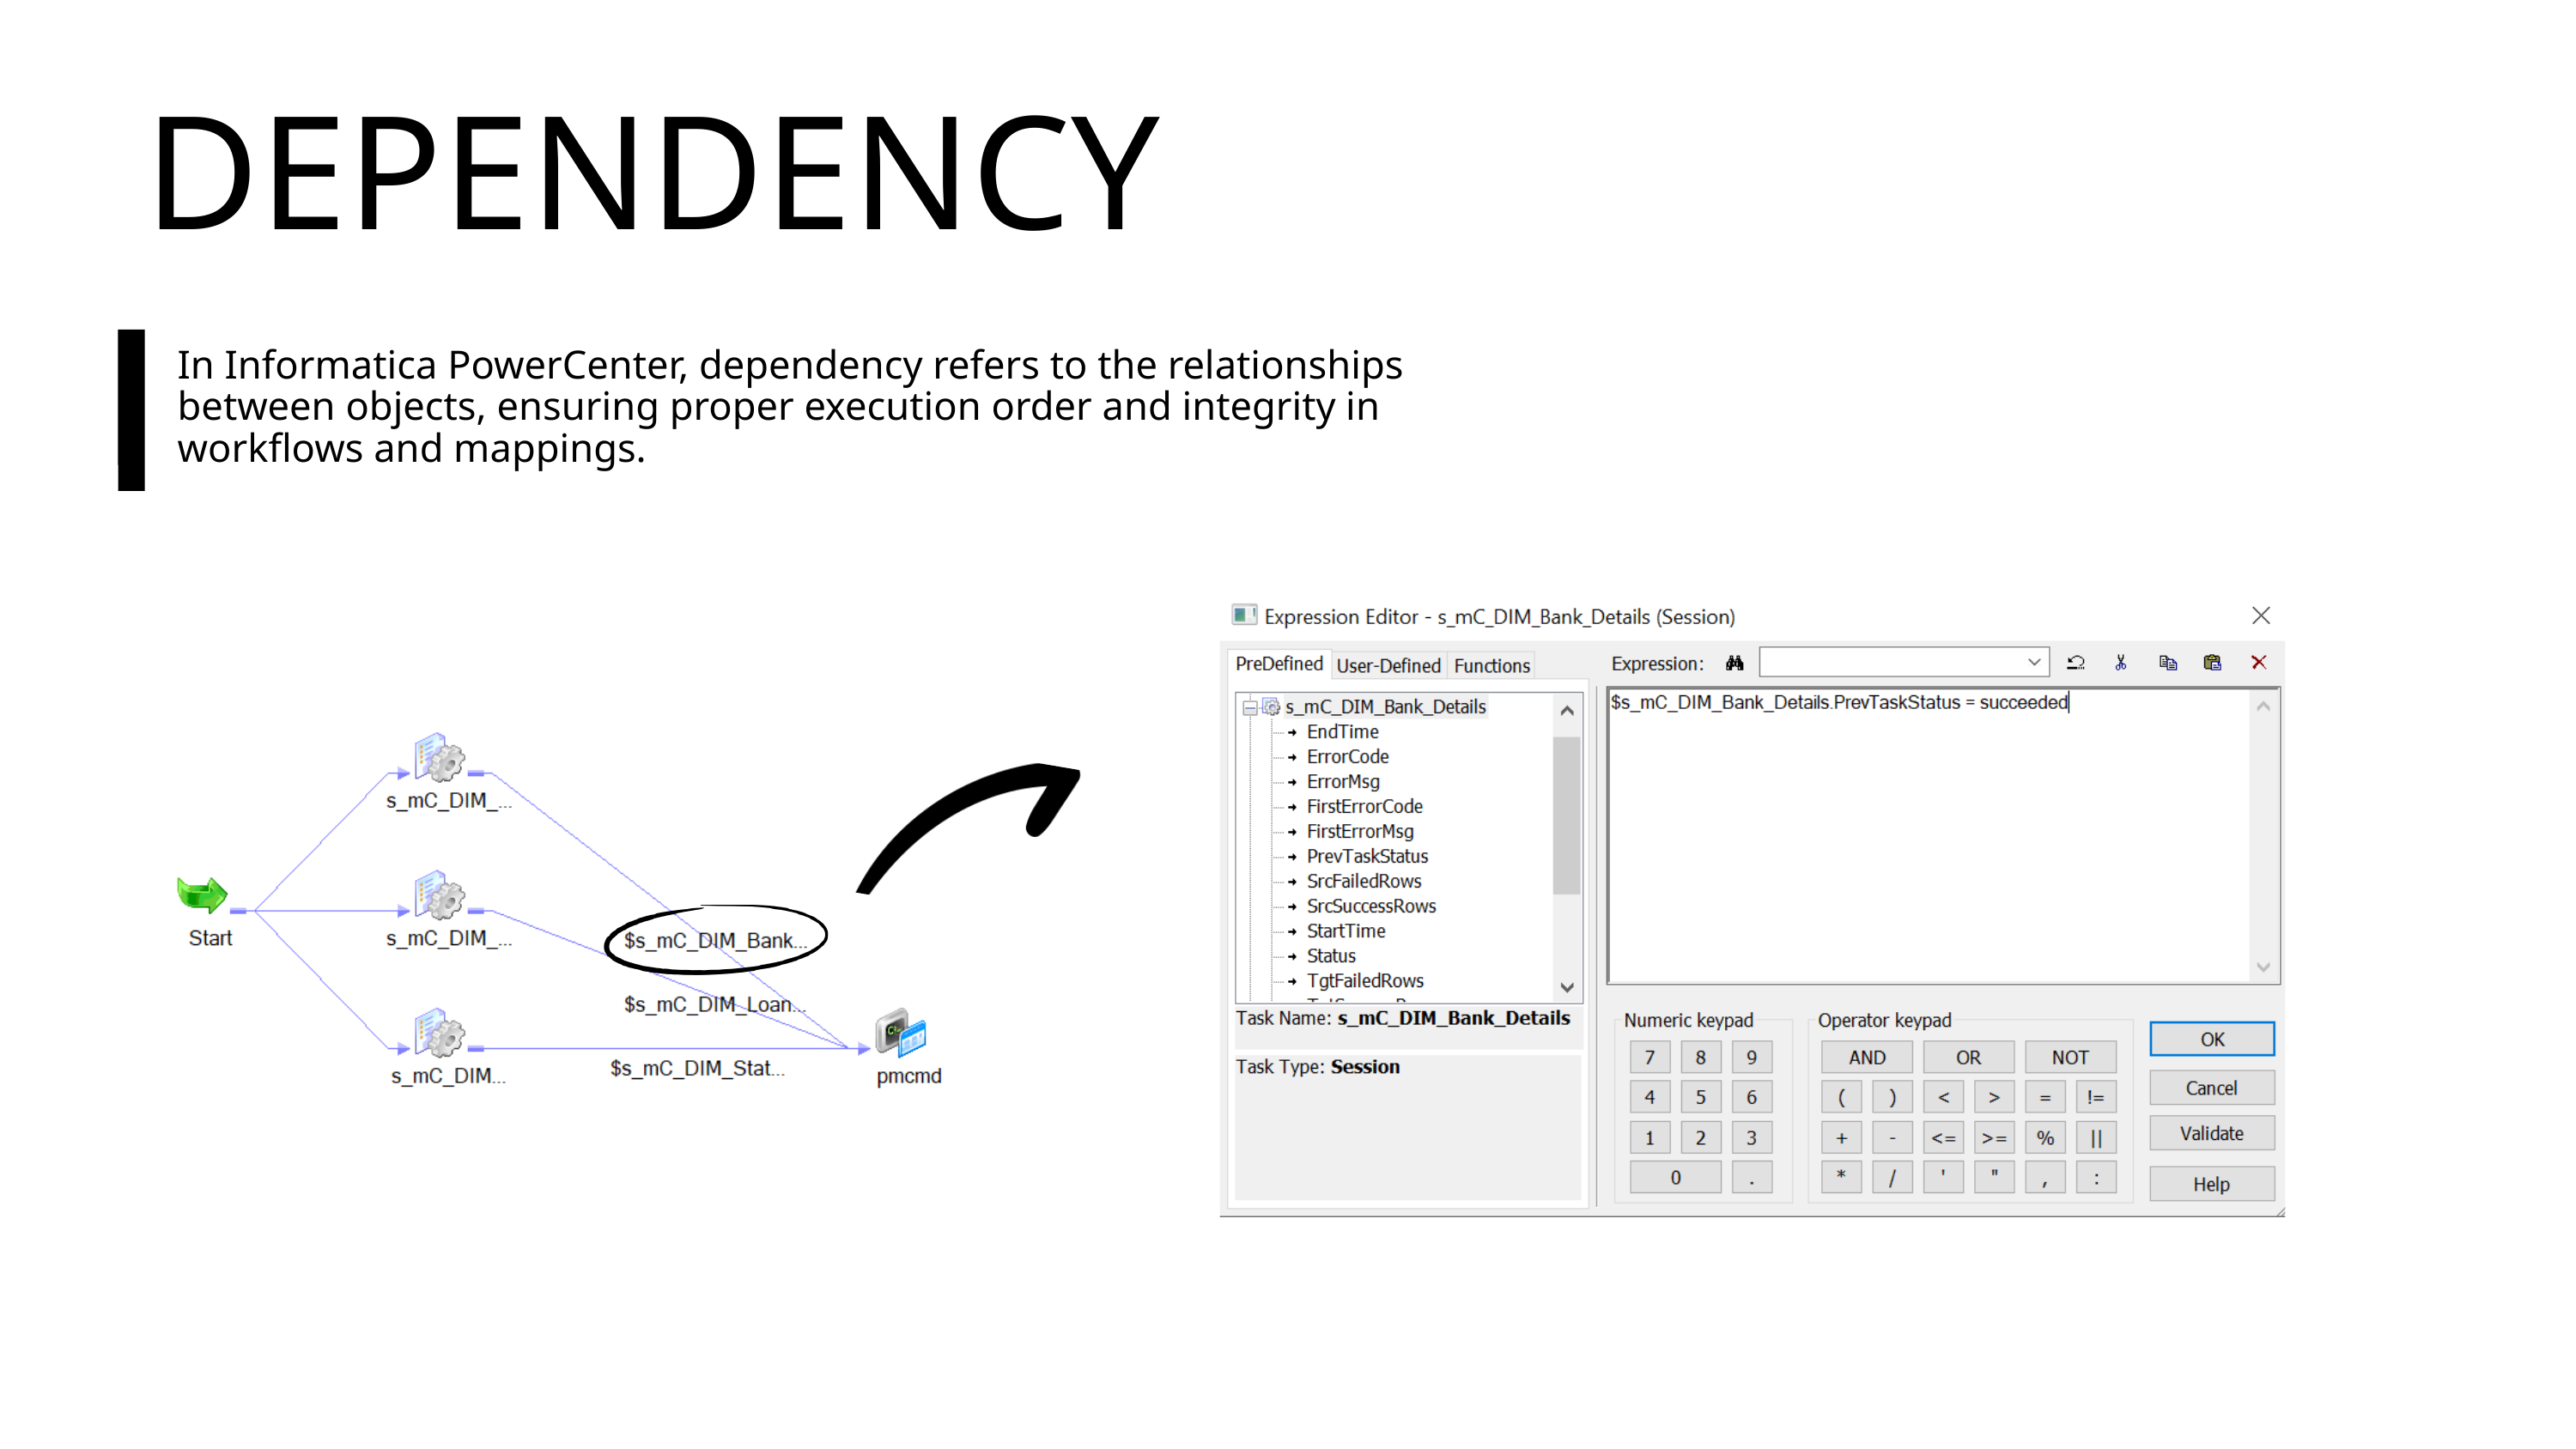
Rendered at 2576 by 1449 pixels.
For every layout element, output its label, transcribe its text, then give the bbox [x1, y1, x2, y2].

text_box [603, 905, 829, 975]
text_box [1219, 592, 2286, 1217]
text_box DEPENDENCY [144, 114, 2487, 261]
text_box [131, 660, 1024, 1168]
text_box In Informatica PowerCenter, dependency refers to the relationships between objects, ensuring proper execution order and integrity in workflows and mappings. [177, 345, 1510, 470]
text_box [843, 734, 1084, 927]
